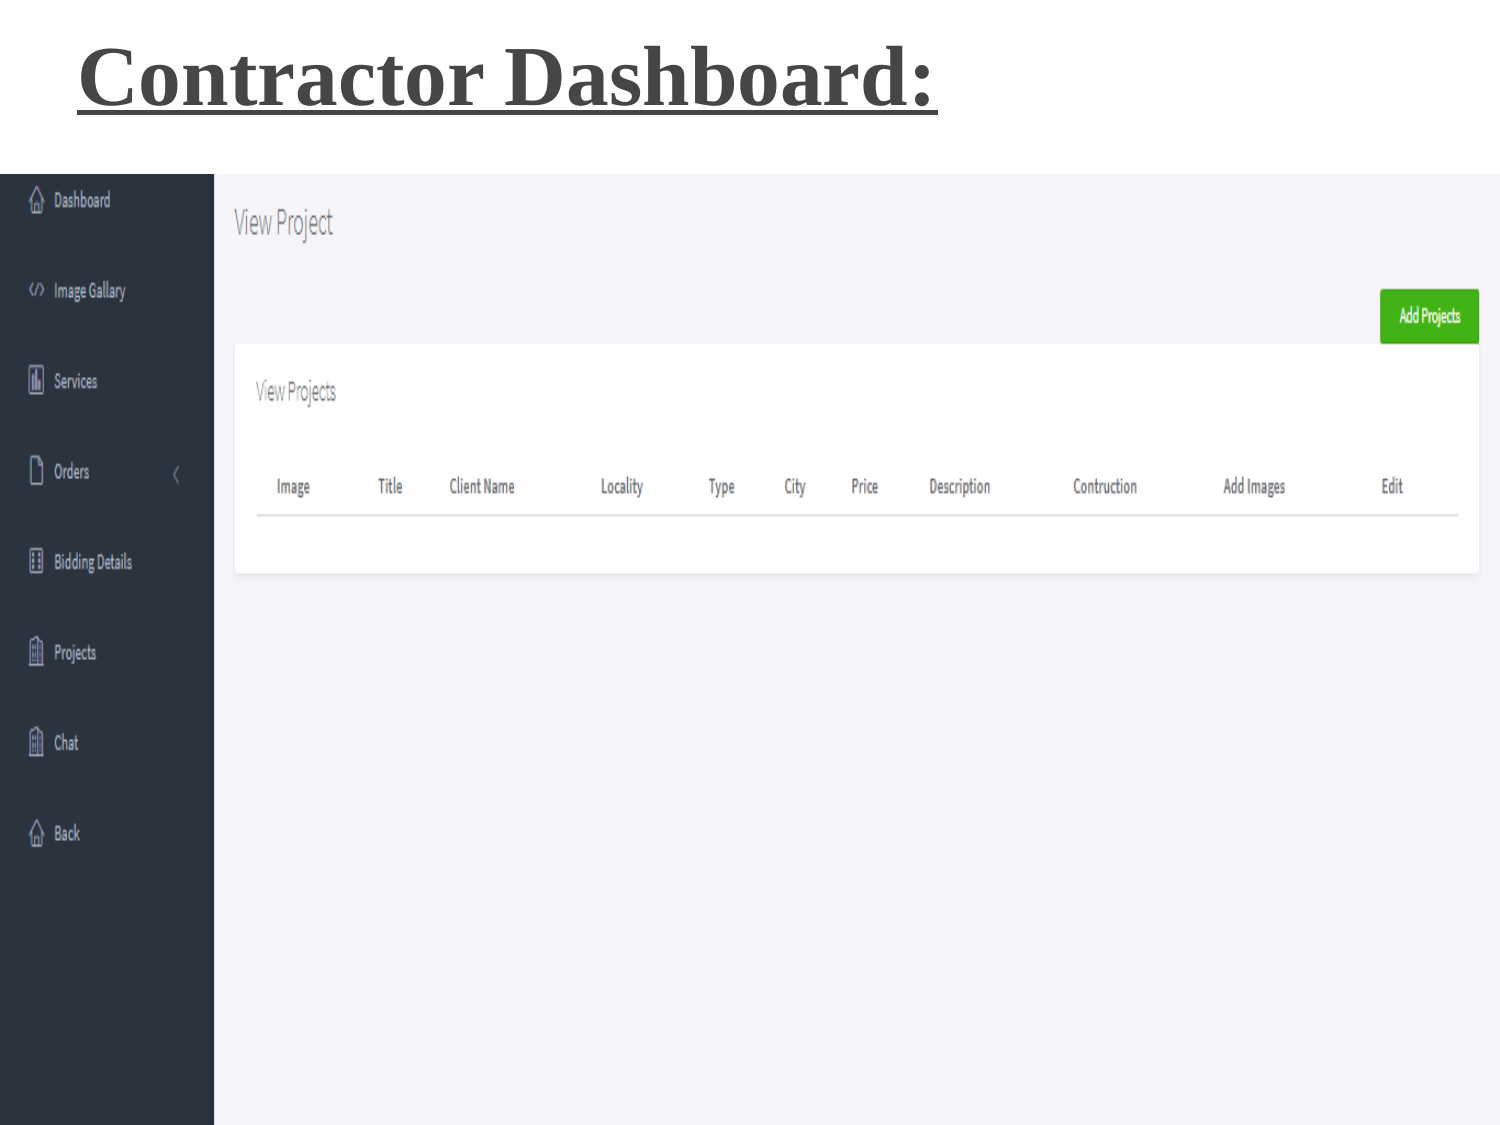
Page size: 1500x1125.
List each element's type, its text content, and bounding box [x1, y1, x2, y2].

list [0, 174, 1500, 1125]
title Contractor Dashboard: [62, 0, 1413, 174]
